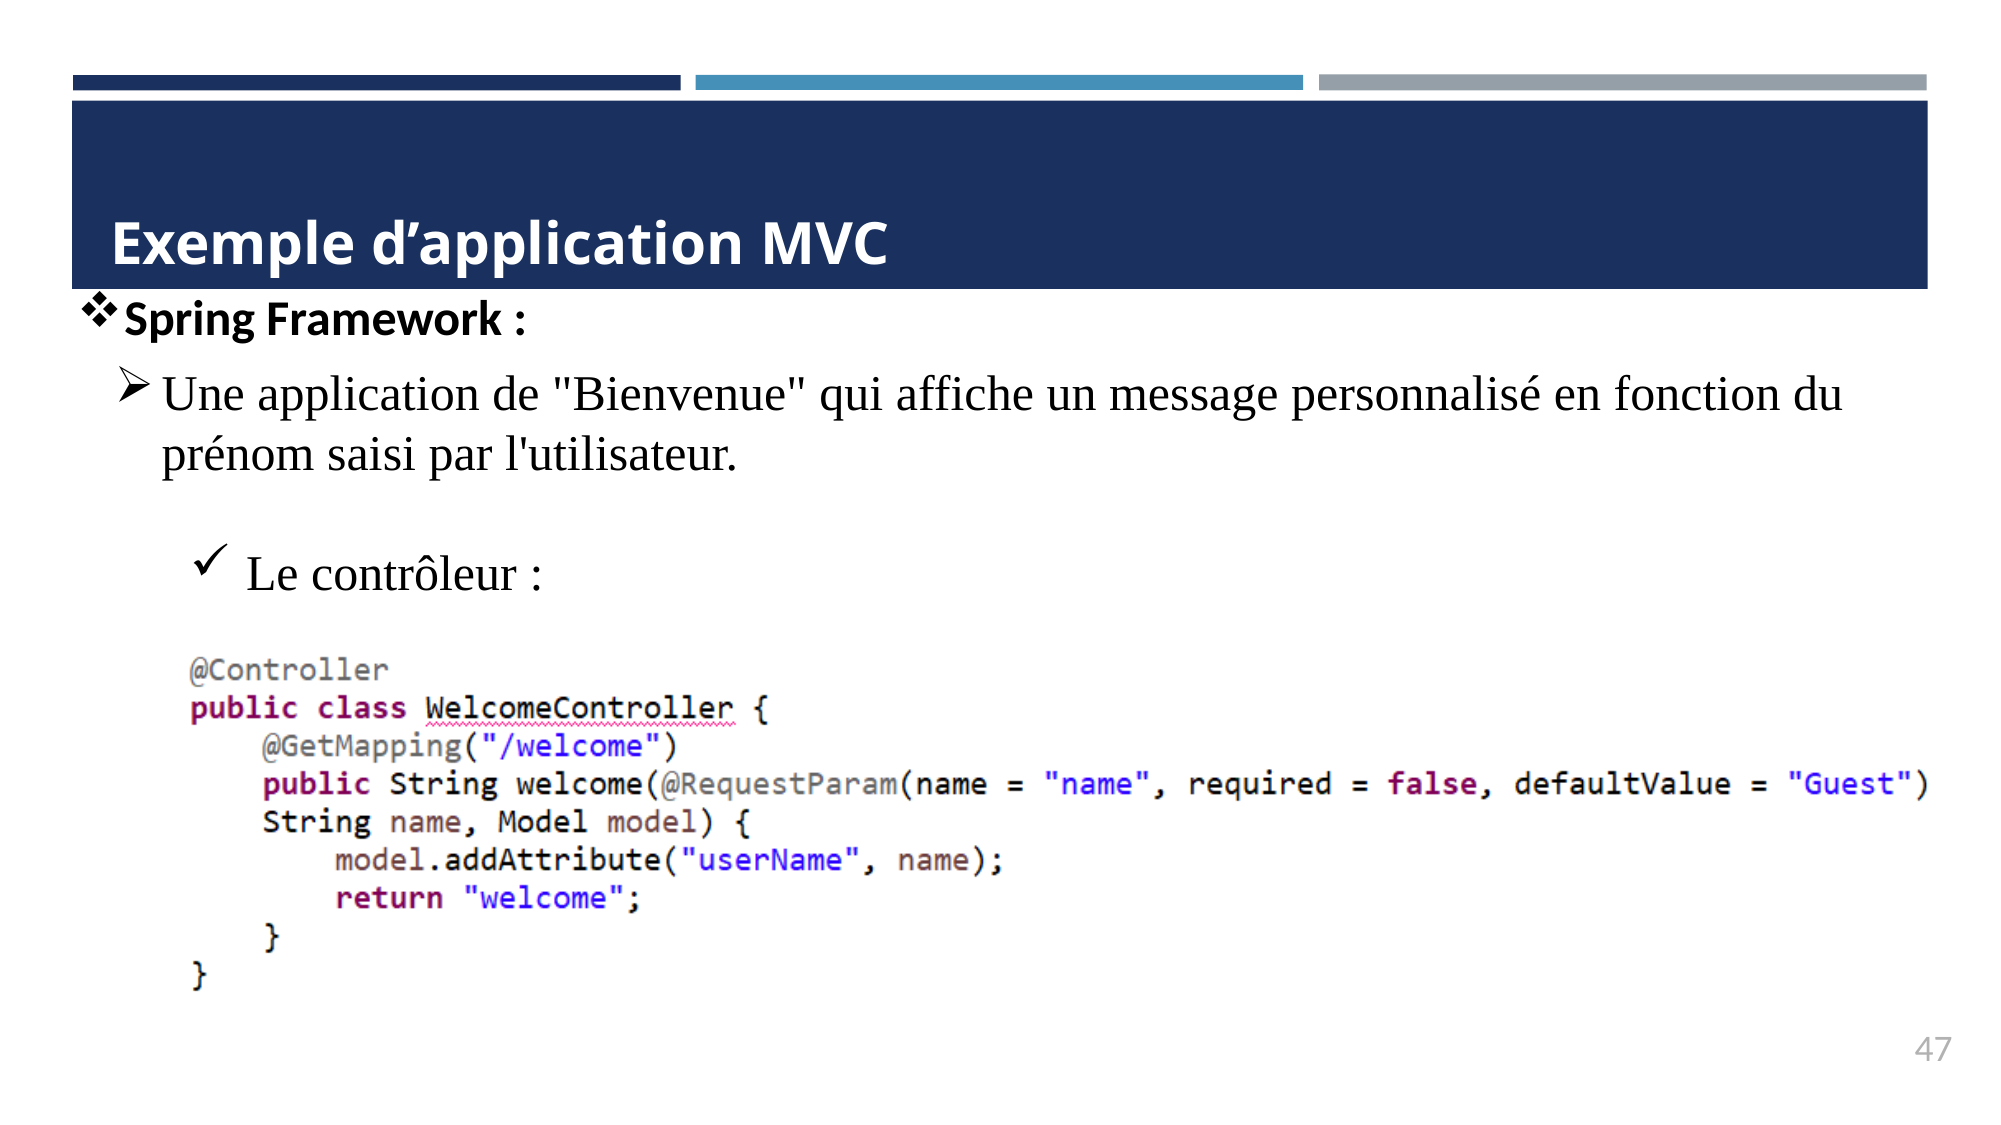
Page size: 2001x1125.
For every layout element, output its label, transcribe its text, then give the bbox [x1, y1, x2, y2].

title Exemple d’application MVC [72, 100, 1928, 289]
text_box Une application de "Bienvenue" qui affiche un message personnalisé en fonction du prénom saisi par l'utilisateur. Le contrôleur : [99, 353, 1928, 609]
text_box Spring Framework : [62, 277, 1328, 353]
picture [187, 651, 1953, 1006]
slide_number 47 [1492, 1024, 1953, 1081]
